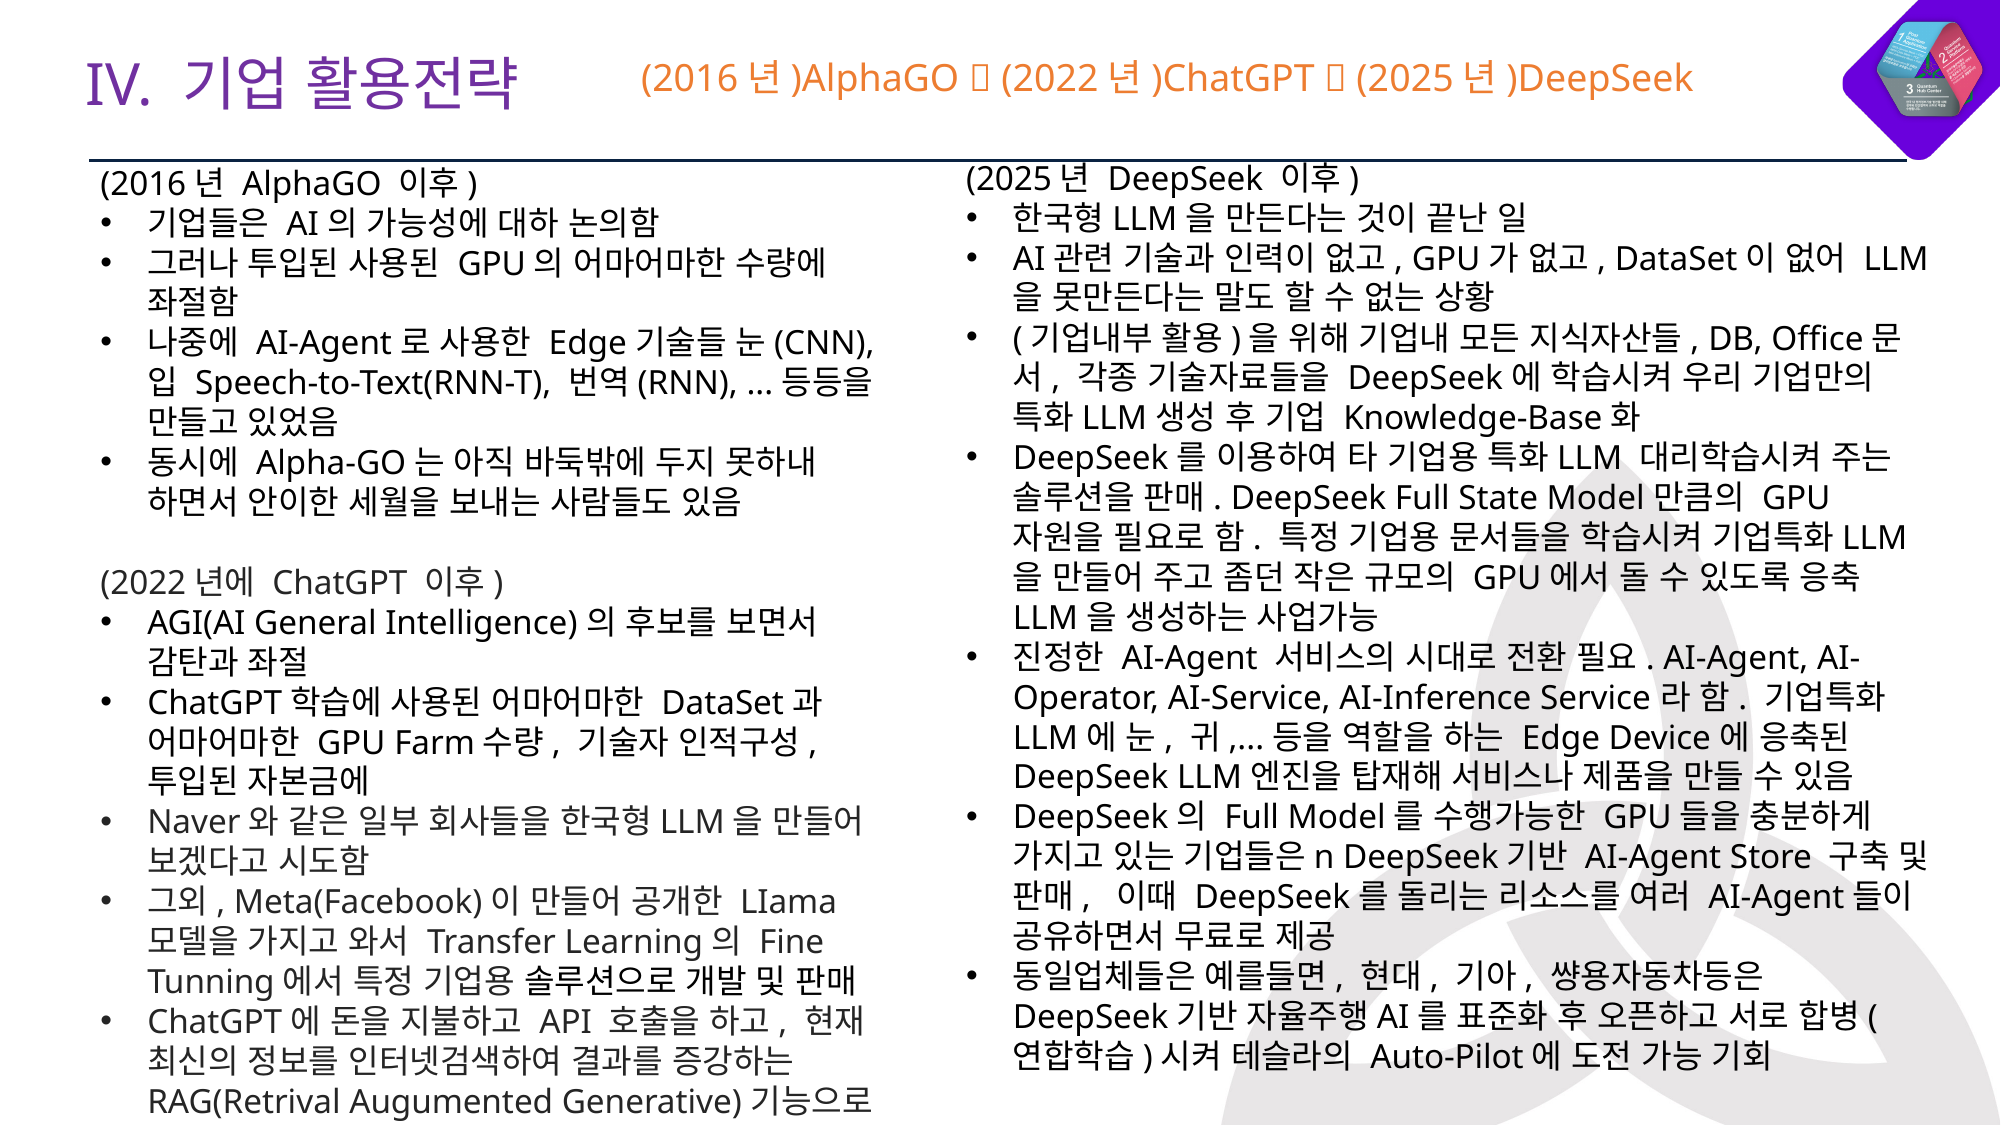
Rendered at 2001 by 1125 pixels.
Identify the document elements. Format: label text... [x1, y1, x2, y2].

text_box (2025년 DeepSeek 이후) 한국형LLM을 만든다는 것이 끝난 일 AI관련 기술과 인력이 없고, GPU가 없고, DataSet이 없어 LLM을 못만든다는 말도 할 수 없는 상황 (기업내부 활용)을 위해 기업내 모든 지식자산들, DB, Office문서, 각종 기술자료들을 DeepSeek에 학습시켜 우리 기업만의 특화LLM생성 후 기업 Knowledge-Base화 DeepSeek를 이용하여 타 기업용 특화LLM 대리학습시켜 주는 솔루션을 판매. DeepSeek Full State Model만큼의 GPU 자원을 필요로 함. 특정 기업용 문서들을 학습시켜 기업특화LLM을 만들어 주고 좀던 작은 규모의 GPU에서 돌 수 있도록 응축LLM을 생성하는 사업가능 진정한 AI-Agent 서비스의 시대로 전환 필요. AI-Agent, AI-Operator, AI-Service, AI-Inference Service라 함. 기업특화LLM에 눈, 귀,...등을 역할을 하는 Edge Device에 응축된 DeepSeek LLM엔진을 탑재해 서비스나 제품을 만들 수 있음 DeepSeek의 Full Model를 수행가능한 GPU들을 충분하게 가지고 있는 기업들은n DeepSeek기반 AI-Agent Store 구축 및 판매, 이때 DeepSeek를 돌리는 리소스를 여러 AI-Agent들이 공유하면서 무료로 제공 동일업체들은 예를들면, 현대, 기아, 썅용자동차등은 DeepSeek기반 자율주행AI를 표준화 후 오픈하고 서로 합병(연합학습)시켜 테슬라의 Auto-Pilot에 도전 가능 기회 [951, 149, 1948, 1083]
text_box (2016년)AlphaGO  (2022년)ChatGPT  (2025년)DeepSeek [626, 46, 1719, 107]
picture [0, 0, 2001, 1125]
text_box (2016년 AlphaGO 이후) 기업들은 AI의 가능성에 대하 논의함 그러나 투입된 사용된 GPU의 어마어마한 수량에 좌절함 나중에 AI-Agent로 사용한 Edge기술들 눈(CNN), 입 Speech-to-Text(RNN-T), 번역(RNN), ...등등을 만들고 있었음 동시에 Alpha-GO는 아직 바둑밖에 두지 못하내 하면서 안이한 세월을 보내는 사람들도 있음 (2022년에 ChatGPT 이후) AGI(AI General Intelligence)의 후보를 보면서 감탄과 좌절 ChatGPT학습에 사용된 어마어마한 DataSet과 어마어마한 GPU Farm수량, 기술자 인적구성, 투입된 자본금에 Naver와 같은 일부 회사들을 한국형LLM을 만들어 보겠다고 시도함 그외, Meta(Facebook)이 만들어 공개한 LIama모델을 가지고 와서 Transfer Learning의 Fine Tunning에서 특정 기업용 솔루션으로 개발 및 판매 ChatGPT에 돈을 지불하고 API 호출을 하고, 현재 최신의 정보를 인터넷검색하여 결과를 증강하는 RAG(Retrival Augumented Generative)기능으로 AI Agent들을 만듬 [85, 154, 924, 1125]
text_box IV. 기업 활용전략 [85, 46, 1948, 147]
